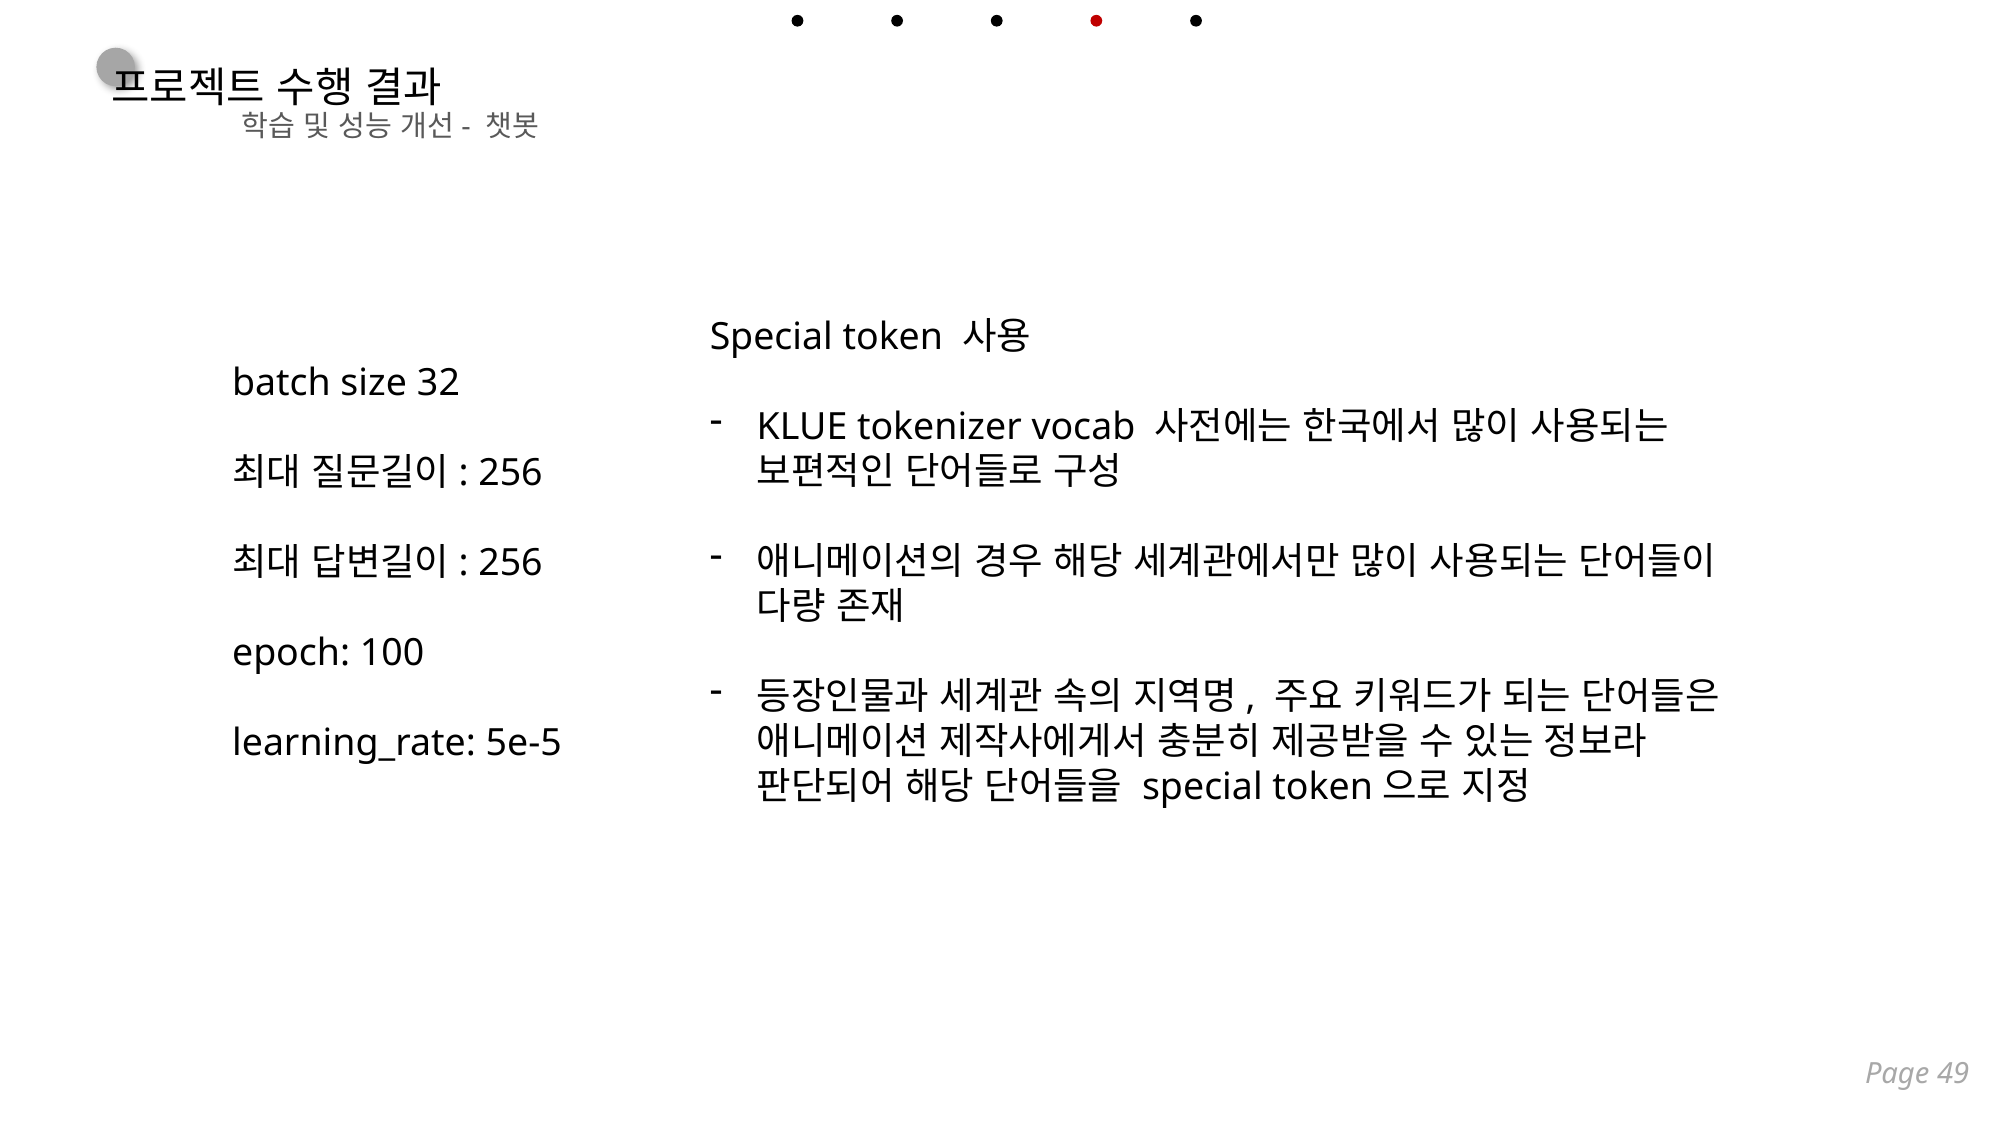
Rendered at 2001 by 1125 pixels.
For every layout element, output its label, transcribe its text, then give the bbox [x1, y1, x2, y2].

text_box [100, 46, 131, 53]
text_box 학습 및 성능 개선 [155, 99, 446, 150]
text_box [1189, 13, 1204, 28]
text_box Special token 사용 KLUE tokenizer vocab 사전에는 한국에서 많이 사용되는 보편적인 단어들로 구성 애니메이션의 경우 해당 세계관에서만 많이 사용되는 단어들이 다량 존재 등장인물과 세계관 속의 지역명, 주요 키워드가 되는 단어들은 애니메이션 제작사에게서 충분히 제공받을 수 있는 정보라 판단되어 해당 단어들을 special token으로 지정 [695, 304, 1792, 815]
text_box 프로젝트 수행 결과 [96, 53, 617, 119]
text_box batch size 32 최대 질문길이: 256 최대 답변길이: 256 epoch: 100 learning_rate: 5e-5 [217, 350, 647, 771]
text_box - 챗봇 [446, 99, 741, 150]
slide_number Page 49 [1850, 1044, 2000, 1105]
text_box [1089, 13, 1104, 28]
text_box [790, 13, 805, 28]
text_box [989, 13, 1004, 28]
text_box [890, 13, 905, 28]
